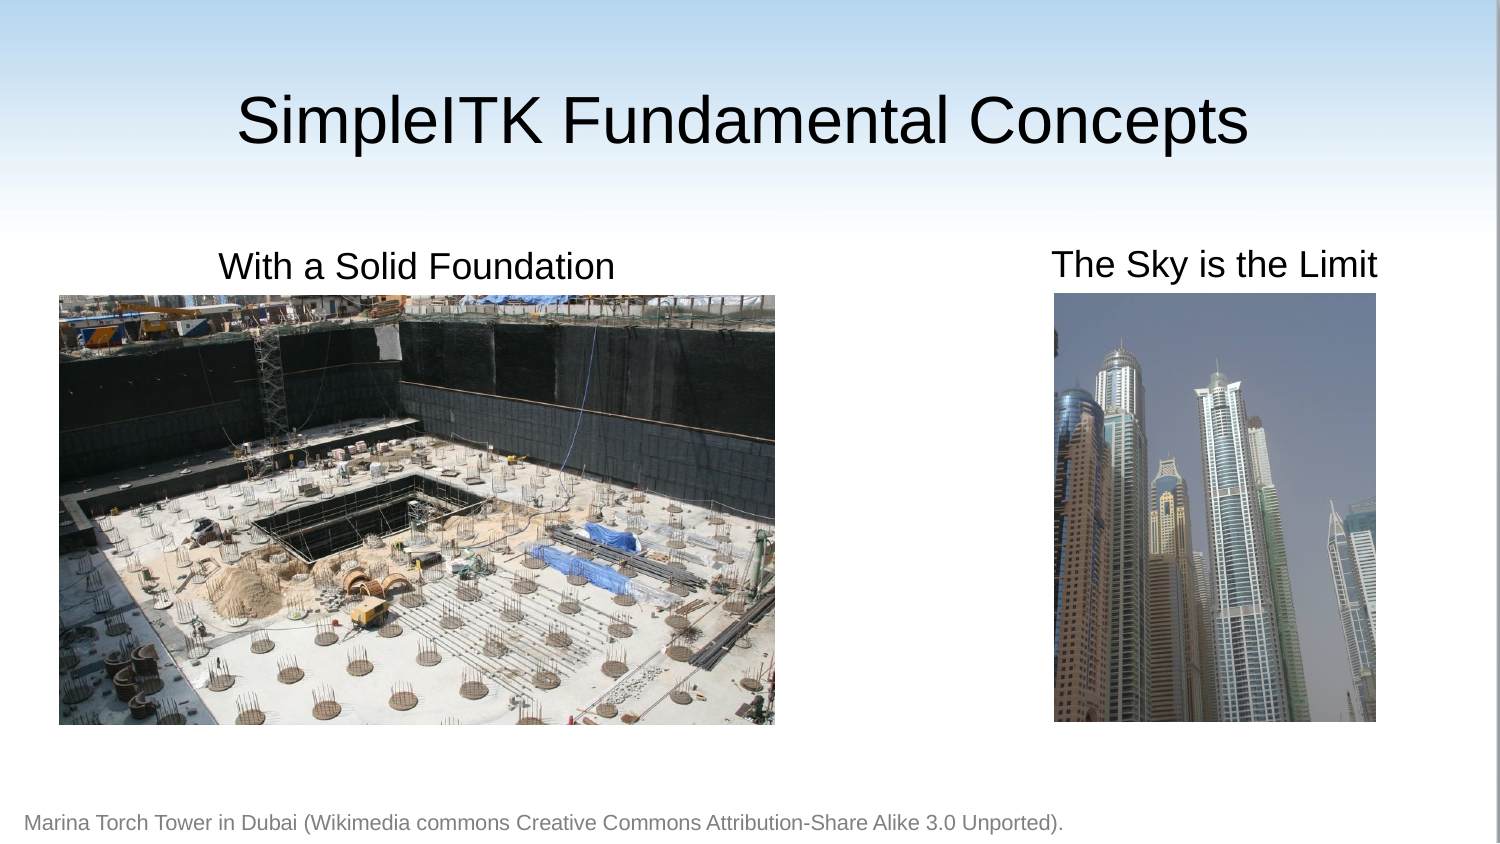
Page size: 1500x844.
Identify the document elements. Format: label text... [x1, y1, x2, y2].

text_box Marina Torch Tower in Dubai (Wikimedia commons Creative Commons Attribution-Share Alike 3.0 Unported). [9, 800, 1087, 842]
text_box With a Solid Foundation [203, 234, 631, 294]
picture [0, 0, 1500, 843]
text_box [1034, 232, 1396, 723]
title SimpleITK Fundamental Concepts [181, 42, 1307, 191]
